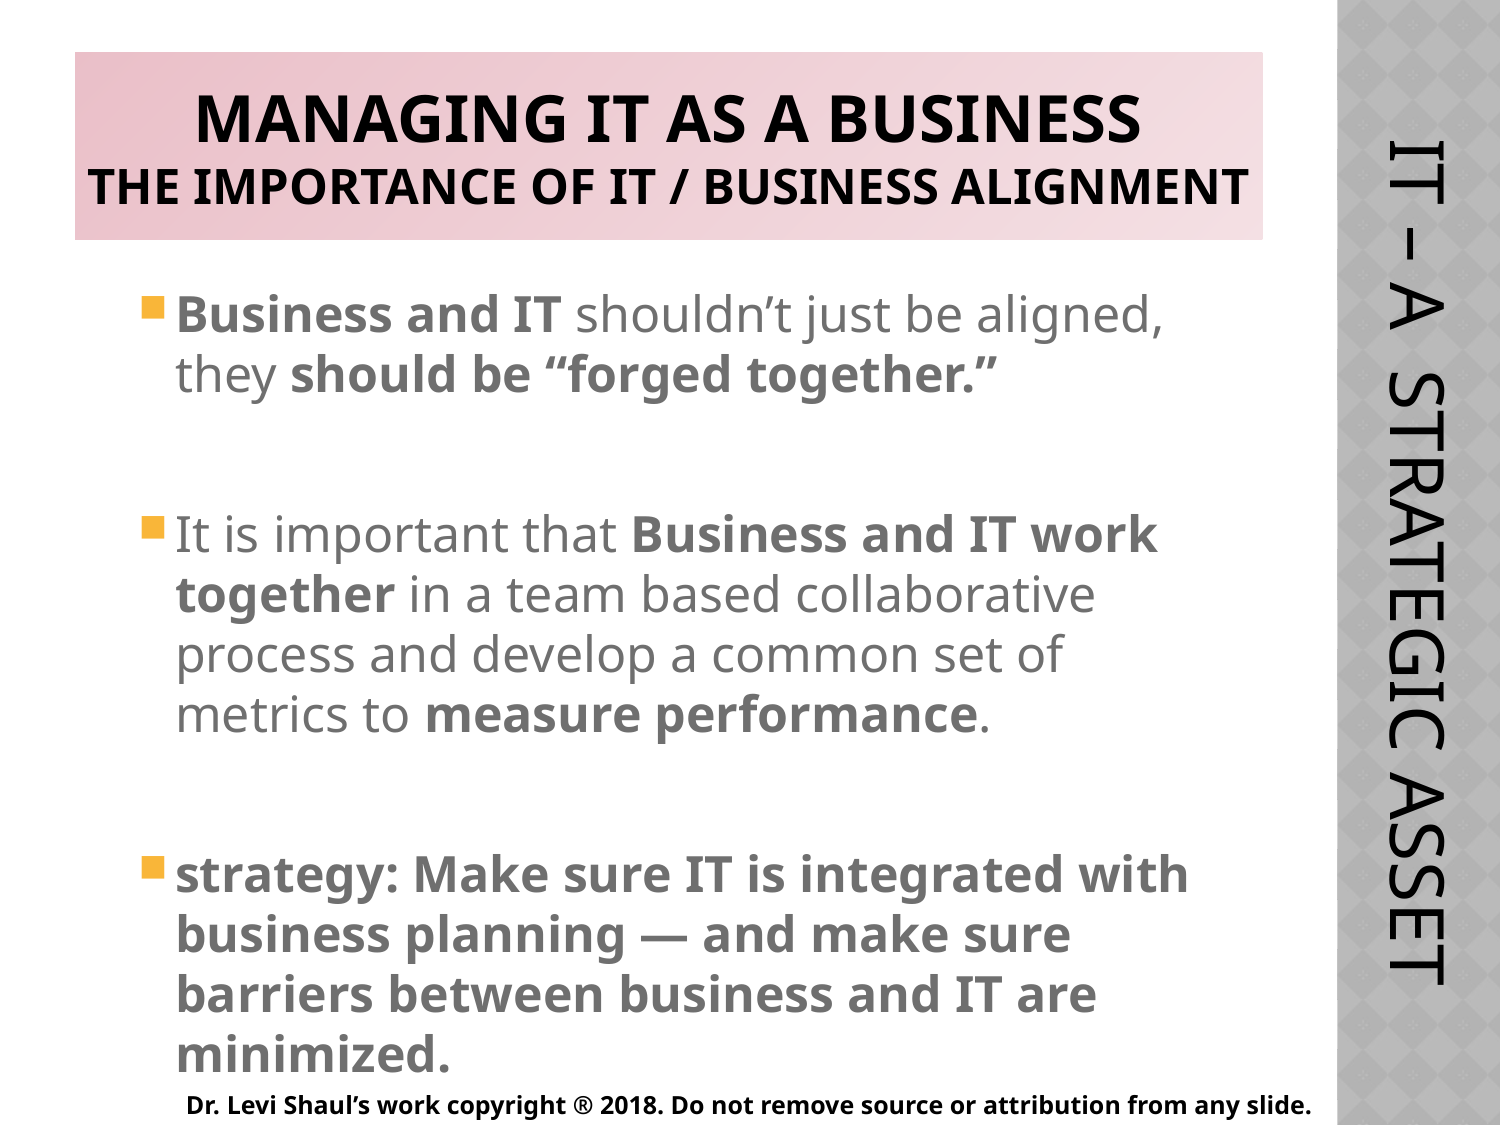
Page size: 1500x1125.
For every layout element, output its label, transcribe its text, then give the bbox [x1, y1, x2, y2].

title Managing IT as a Business The Importance of IT / Business Alignment [75, 52, 1263, 240]
footer Dr. Levi Shaul’s work copyright ® 2018. Do not remove source or attribution from any slide. [0, 1082, 1340, 1125]
list Business and IT shouldn’t just be aligned, they should be “forged together.” It is important that Business and IT work together in a team based collaborative process and develop a common set of metrics to measure performance. strategy: Make sure IT is integrated with business planning — and make sure barriers between business and IT are minimized. [75, 275, 1263, 1071]
text_box IT – A STRATEGIC ASSET [1340, 0, 1500, 1125]
